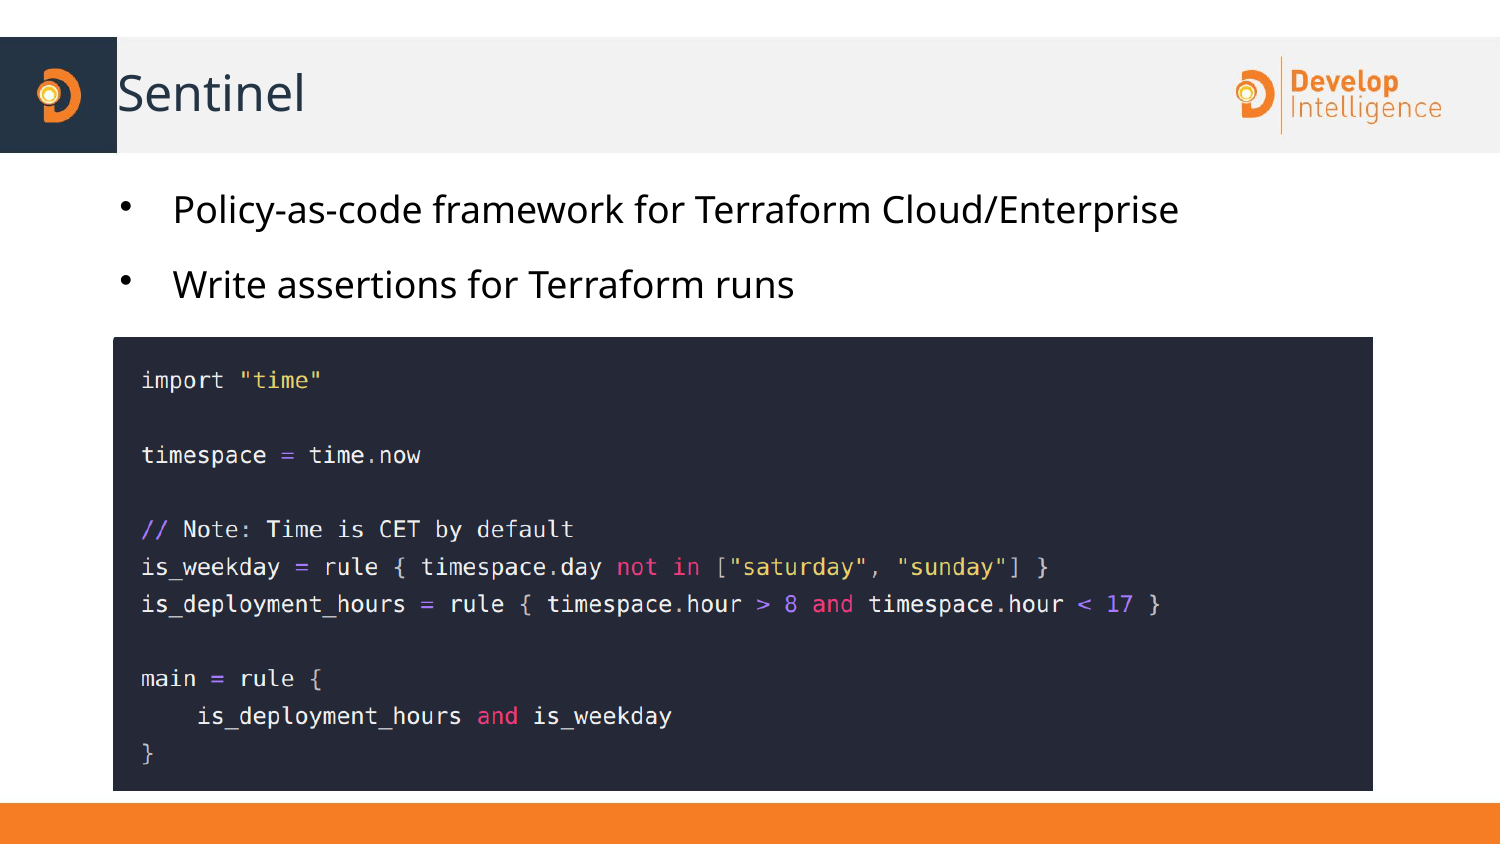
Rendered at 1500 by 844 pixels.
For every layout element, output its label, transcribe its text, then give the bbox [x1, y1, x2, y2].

picture [0, 0, 1500, 844]
list Policy-as-code framework for Terraform Cloud/Enterprise Write assertions for Terraform runs [101, 186, 1396, 762]
title Sentinel [117, 39, 1499, 152]
